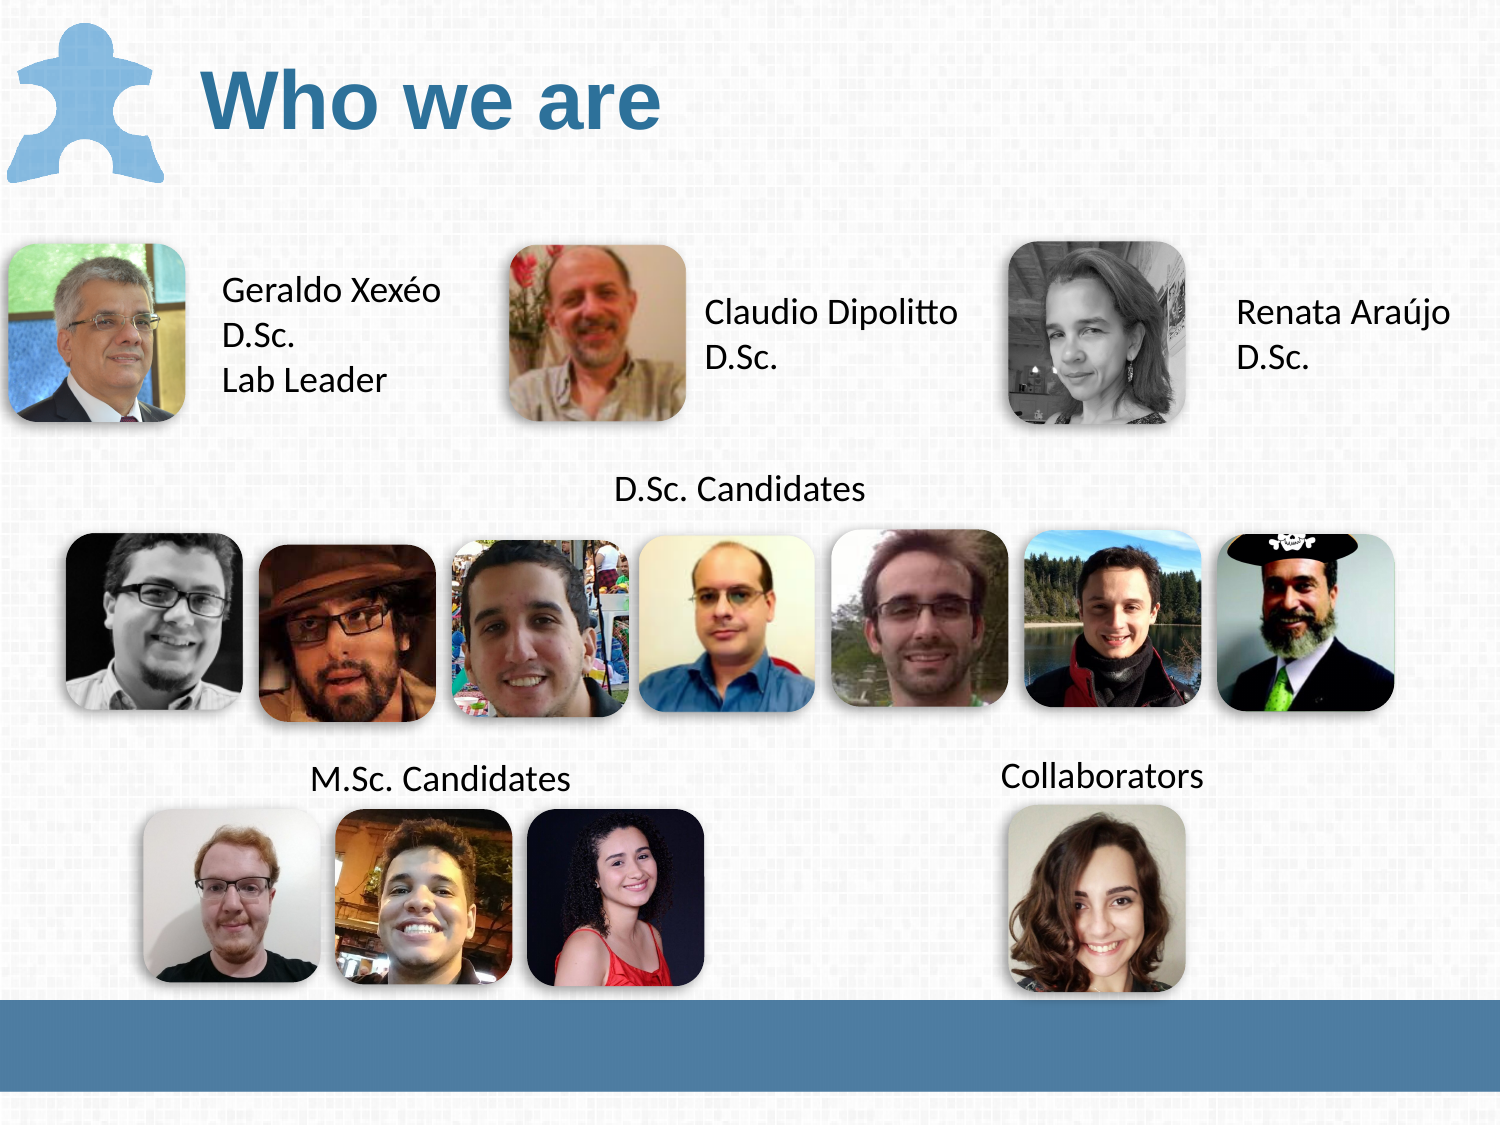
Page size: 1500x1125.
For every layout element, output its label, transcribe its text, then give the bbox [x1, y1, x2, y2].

text_box Geraldo Xexéo D.Sc. Lab Leader [207, 257, 457, 407]
text_box Collaborators [986, 743, 1220, 804]
text_box M.Sc. Candidates [295, 746, 587, 806]
text_box Claudio Dipolitto D.Sc. [689, 279, 974, 385]
text_box D.Sc. Candidates [599, 456, 881, 517]
text_box Renata Araújo D.Sc. [1221, 279, 1467, 385]
title Who we are [185, 11, 1481, 195]
picture [0, 0, 1500, 1125]
